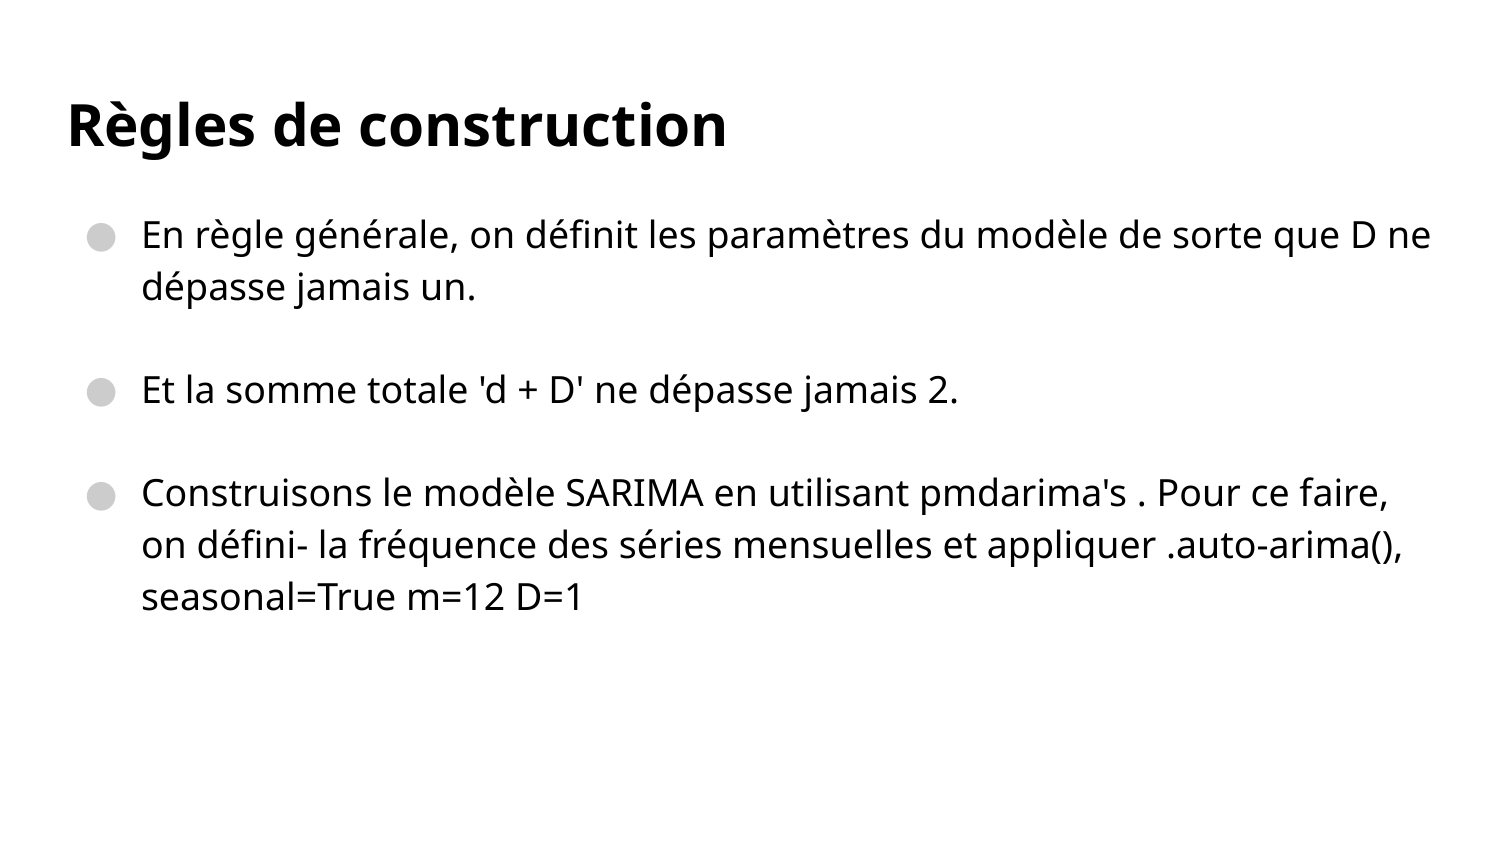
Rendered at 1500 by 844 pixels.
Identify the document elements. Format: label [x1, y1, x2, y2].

title [51, 72, 1449, 167]
list [51, 189, 1449, 750]
